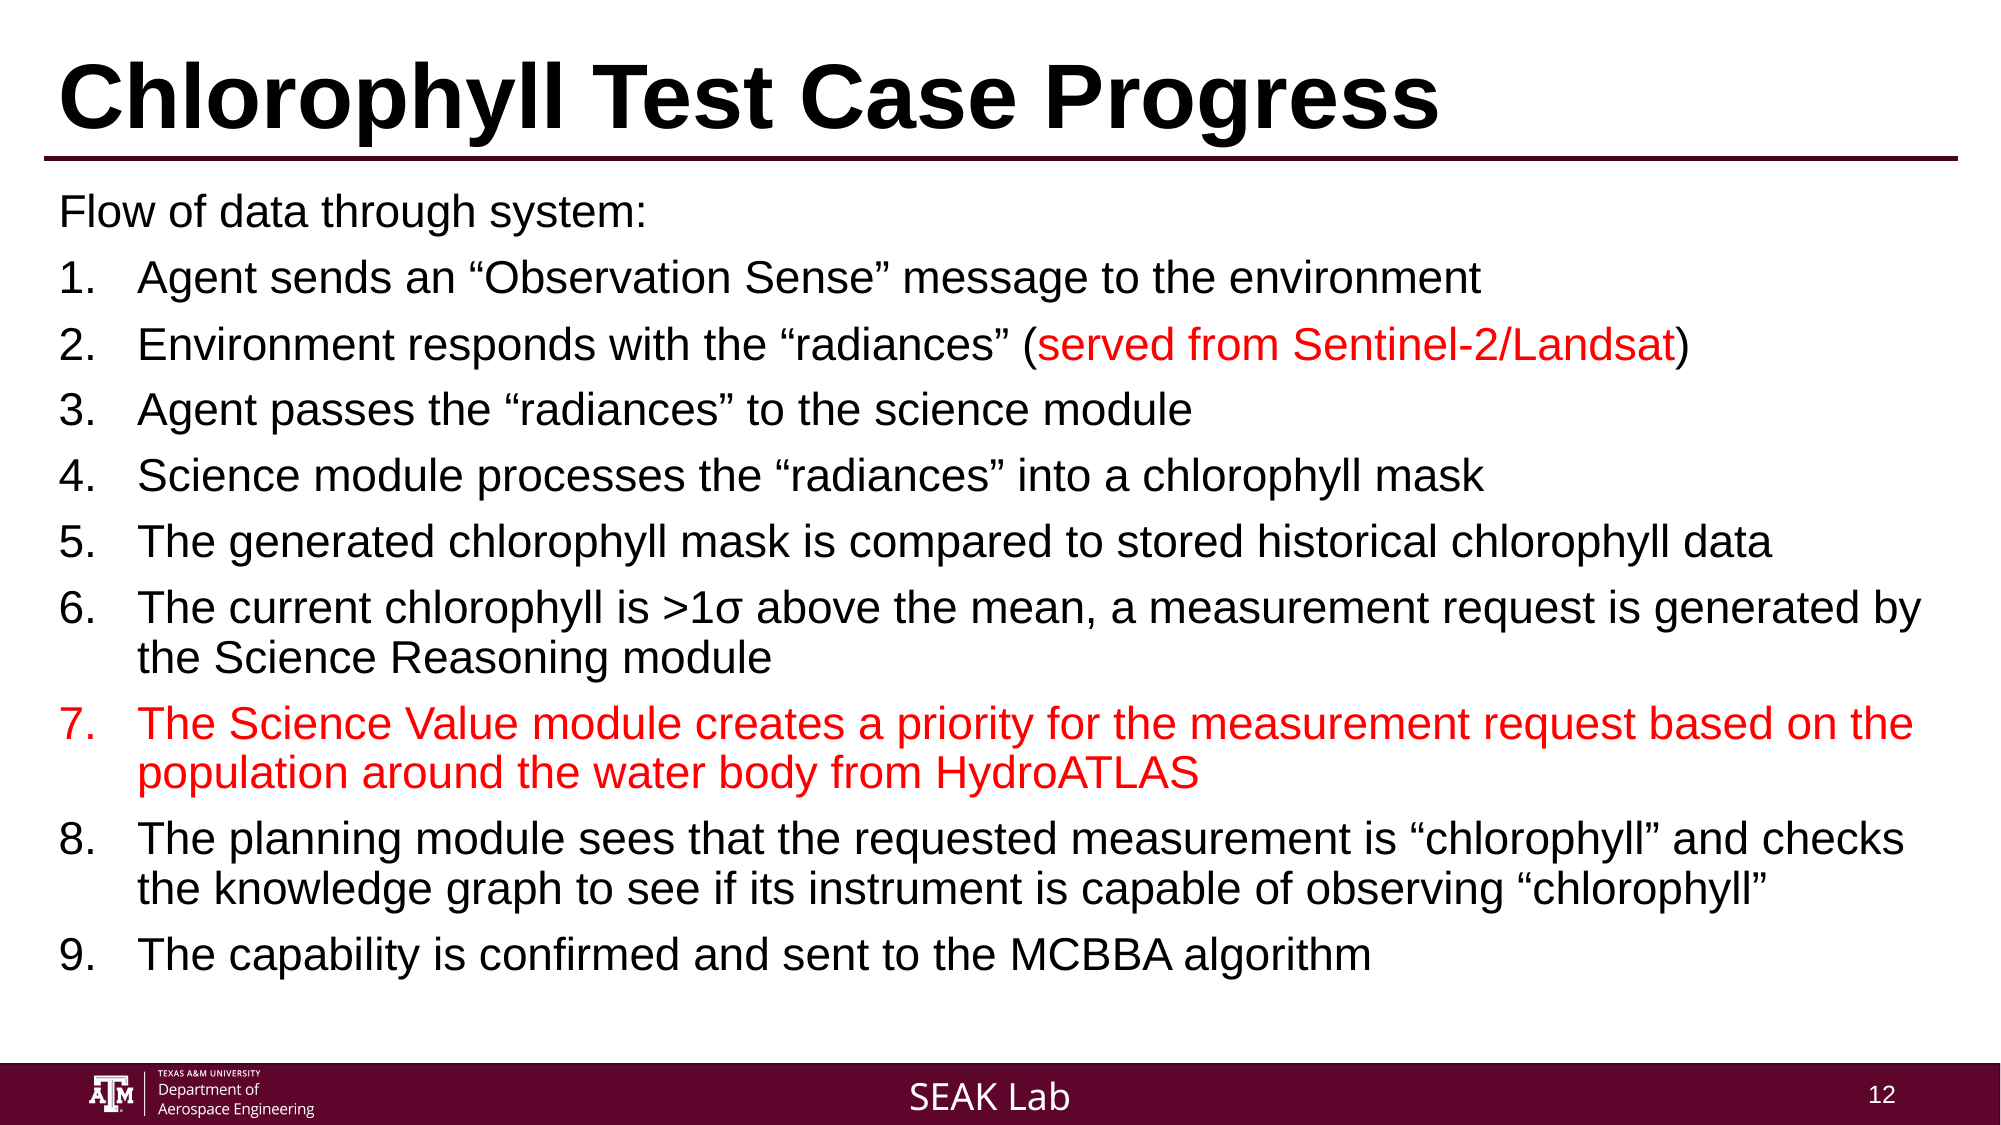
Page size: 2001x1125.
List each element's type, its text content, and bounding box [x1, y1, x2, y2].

list Flow of data through system: Agent sends an “Observation Sense” message to the environment Environment responds with the “radiances” (served from Sentinel-2/Landsat) Agent passes the “radiances” to the science module Science module processes the “radiances” into a chlorophyll mask The generated chlorophyll mask is compared to stored historical chlorophyll data The current chlorophyll is >1σ above the mean, a measurement request is generated by the Science Reasoning module The Science Value module creates a priority for the measurement request based on the population around the water body from HydroATLAS The planning module sees that the requested measurement is “chlorophyll” and checks the knowledge graph to see if its instrument is capable of observing “chlorophyll” The capability is confirmed and sent to the MCBBA algorithm [43, 180, 1958, 1034]
title Chlorophyll Test Case Progress [43, 38, 1958, 159]
picture [89, 1070, 314, 1118]
